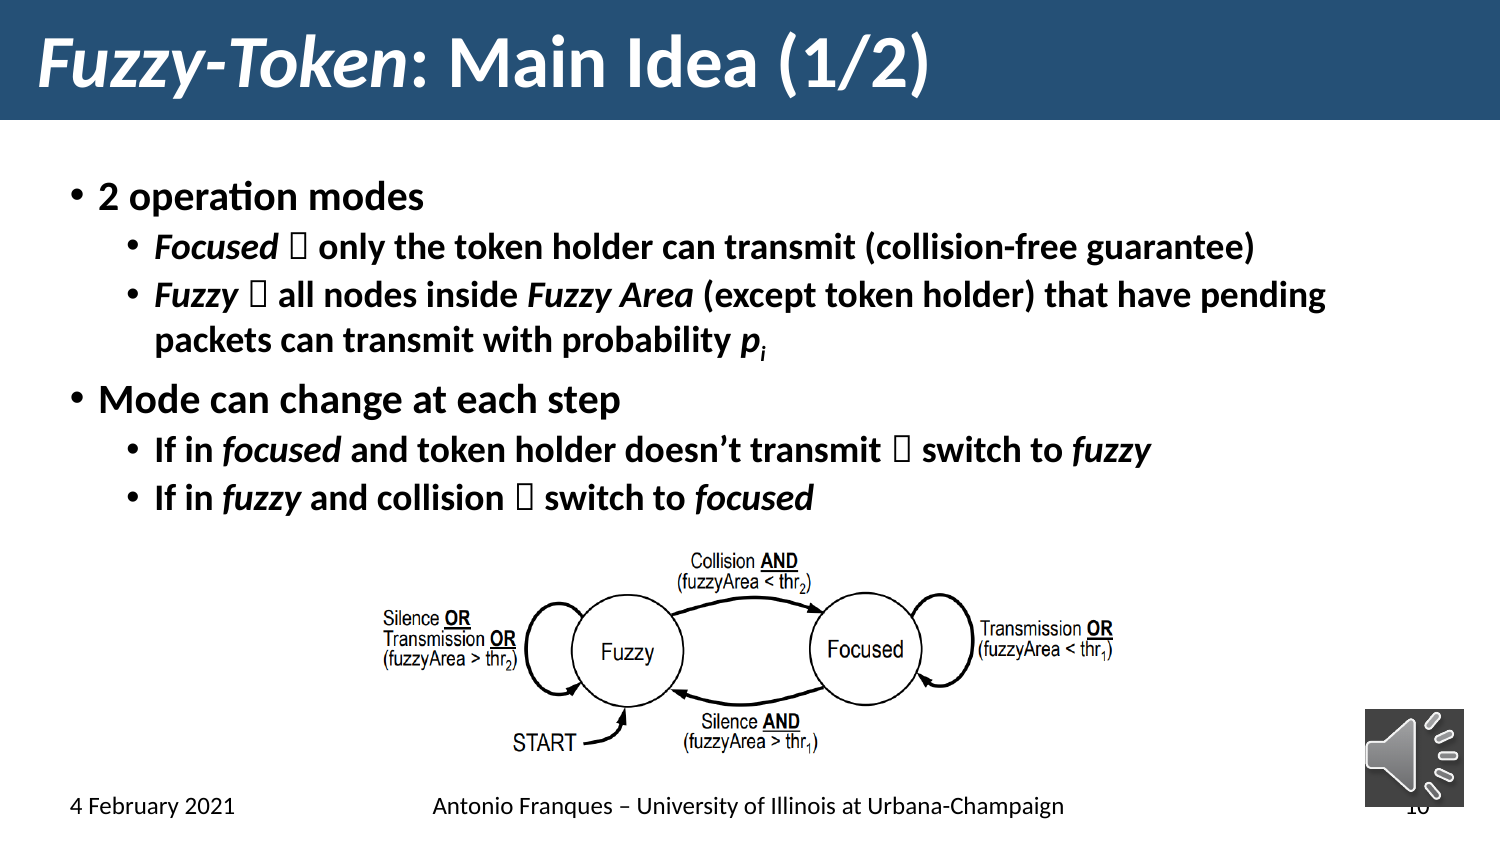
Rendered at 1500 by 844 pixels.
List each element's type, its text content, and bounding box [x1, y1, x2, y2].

footer Antonio Franques – University of Illinois at Urbana-Champaign [414, 782, 1059, 827]
picture [380, 549, 1118, 764]
picture [1364, 708, 1465, 809]
list 2 operation modes Focused  only the token holder can transmit (collision-free guarantee) Fuzzy  all nodes inside Fuzzy Area (except token holder) that have pending packets can transmit with probability pi Mode can change at each step If in focused and token holder doesn’t transmit  switch to fuzzy If in fuzzy and collision  switch to focused [55, 166, 1445, 760]
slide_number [55, 782, 414, 827]
title Fuzzy-Token: Main Idea (1/2) [22, 15, 1478, 111]
slide_number 10 [1059, 782, 1445, 827]
